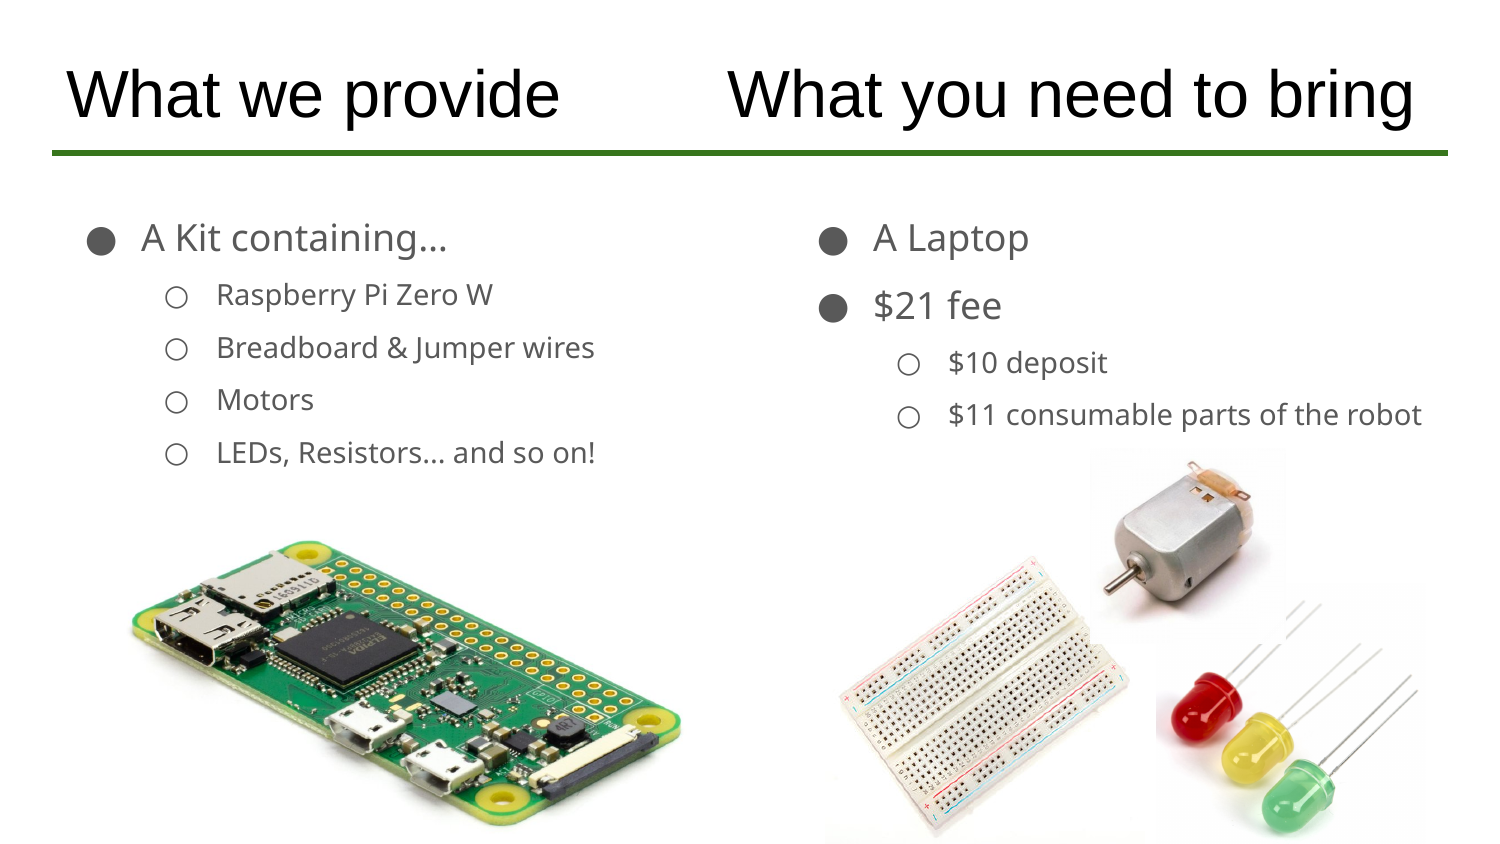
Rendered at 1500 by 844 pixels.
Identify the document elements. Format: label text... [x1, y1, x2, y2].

list A Kit containing… Raspberry Pi Zero W Breadboard & Jumper wires Motors LEDs, Resistors... and so on! [51, 176, 783, 737]
picture [119, 377, 691, 844]
list A Laptop $21 fee $10 deposit $11 consumable parts of the robot [783, 176, 1491, 737]
picture [825, 448, 1426, 844]
title What we provide What you need to bring [51, 35, 1449, 130]
